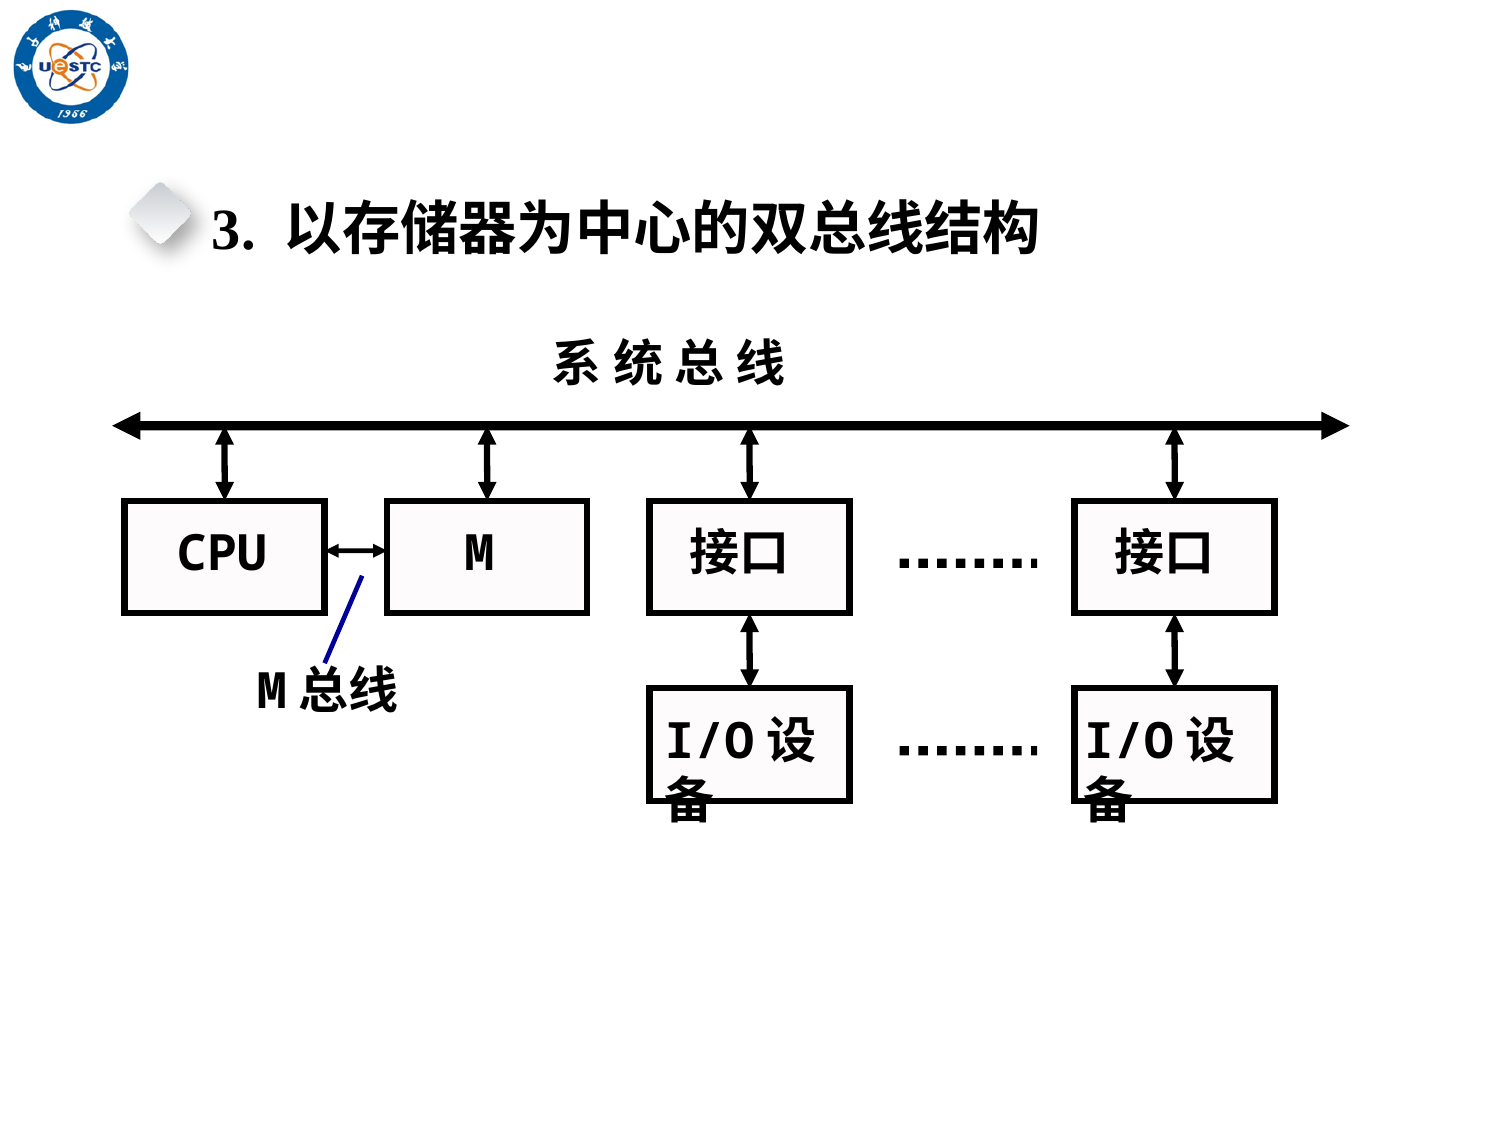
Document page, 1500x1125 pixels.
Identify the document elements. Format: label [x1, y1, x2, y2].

text_box [111, 323, 1350, 801]
picture [6, 8, 136, 126]
text_box [121, 148, 1105, 257]
